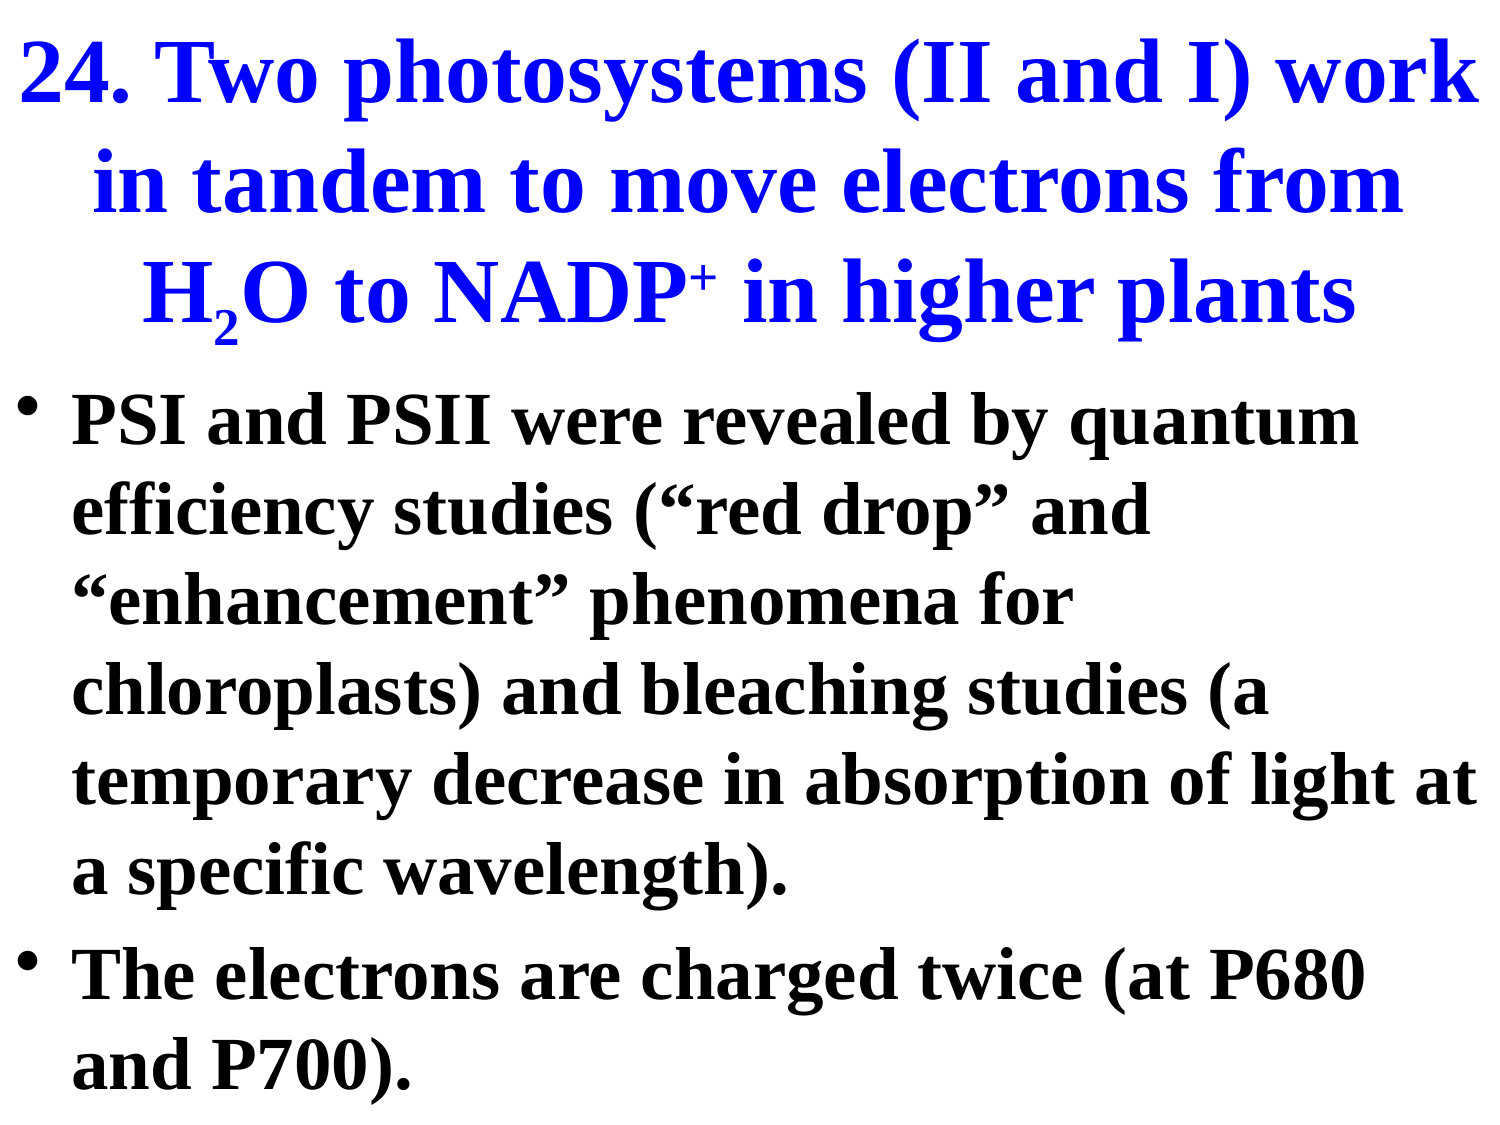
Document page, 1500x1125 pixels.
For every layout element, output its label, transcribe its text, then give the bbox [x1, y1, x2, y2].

title 24. Two photosystems (II and I) work in tandem to move electrons from H2O to NADP+ in higher plants [0, 89, 1500, 278]
list PSI and PSII were revealed by quantum efficiency studies (“red drop” and “enhancement” phenomena for chloroplasts) and bleaching studies (a temporary decrease in absorption of light at a specific wavelength). The electrons are charged twice (at P680 and P700). [0, 361, 1500, 1125]
